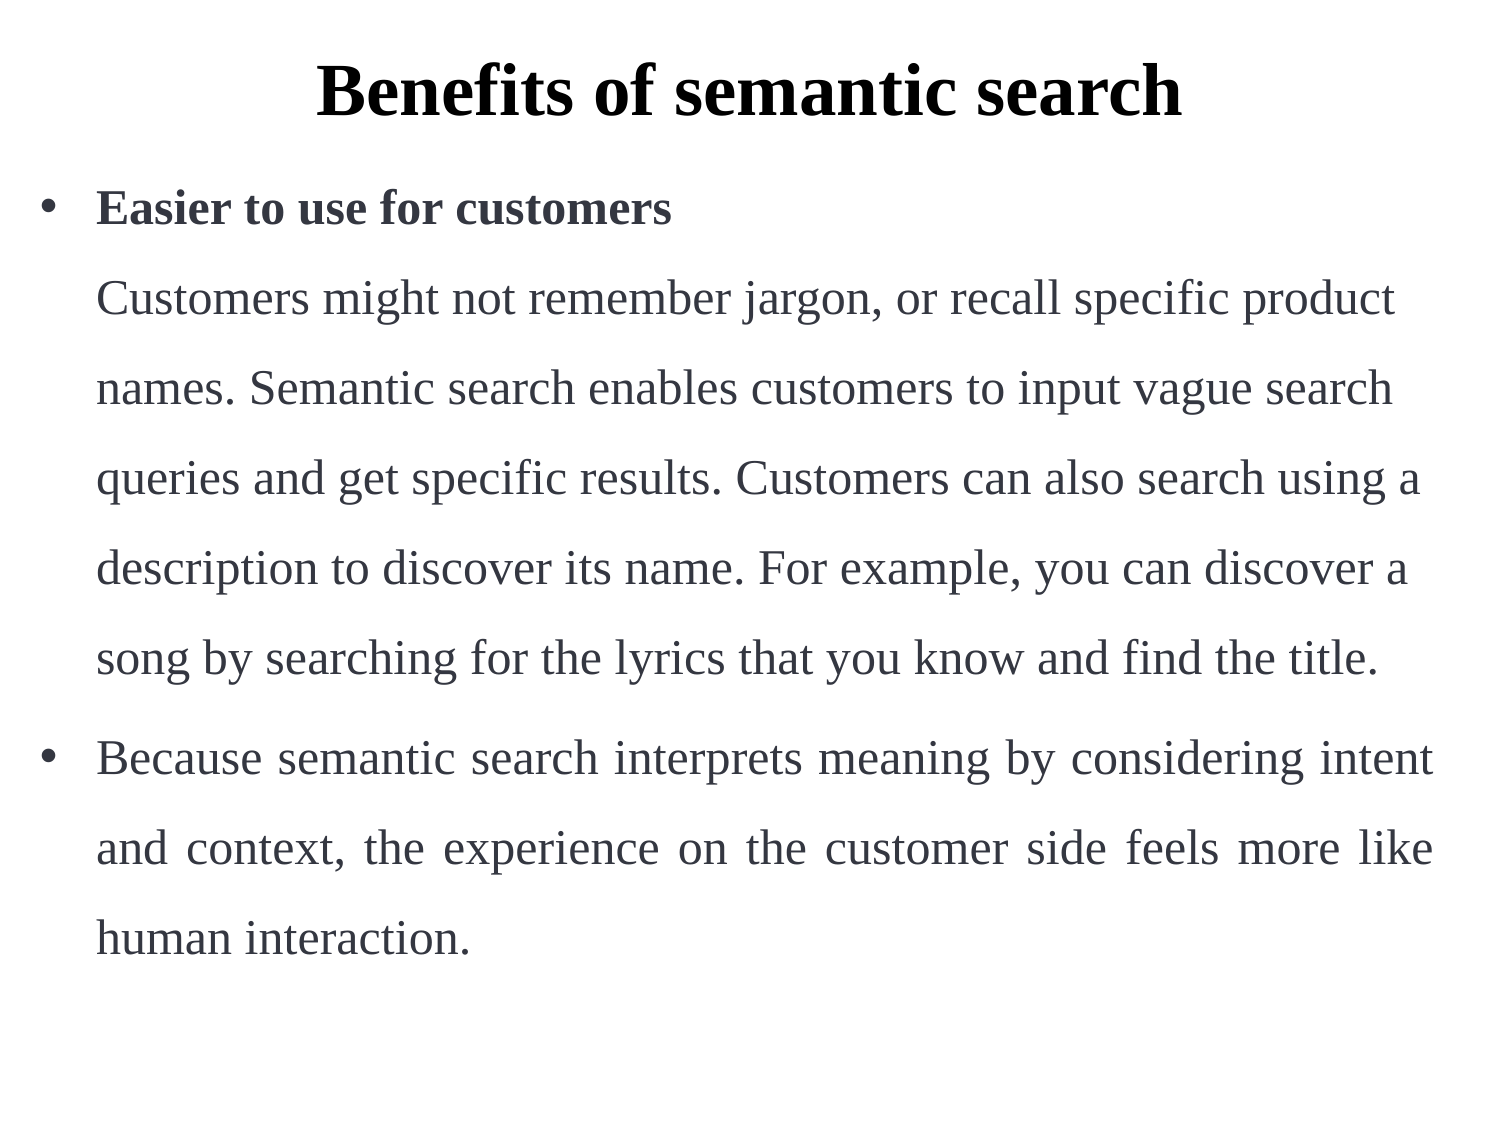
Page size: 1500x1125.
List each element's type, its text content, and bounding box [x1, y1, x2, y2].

list Easier to use for customers Customers might not remember jargon, or recall specific product names. Semantic search enables customers to input vague search queries and get specific results. Customers can also search using a description to discover its name. For example, you can discover a song by searching for the lyrics that you know and find the title. Because semantic search interprets meaning by considering intent and context, the experience on the customer side feels more like human interaction. [24, 137, 1451, 1125]
title Benefits of semantic search [74, 39, 1426, 133]
